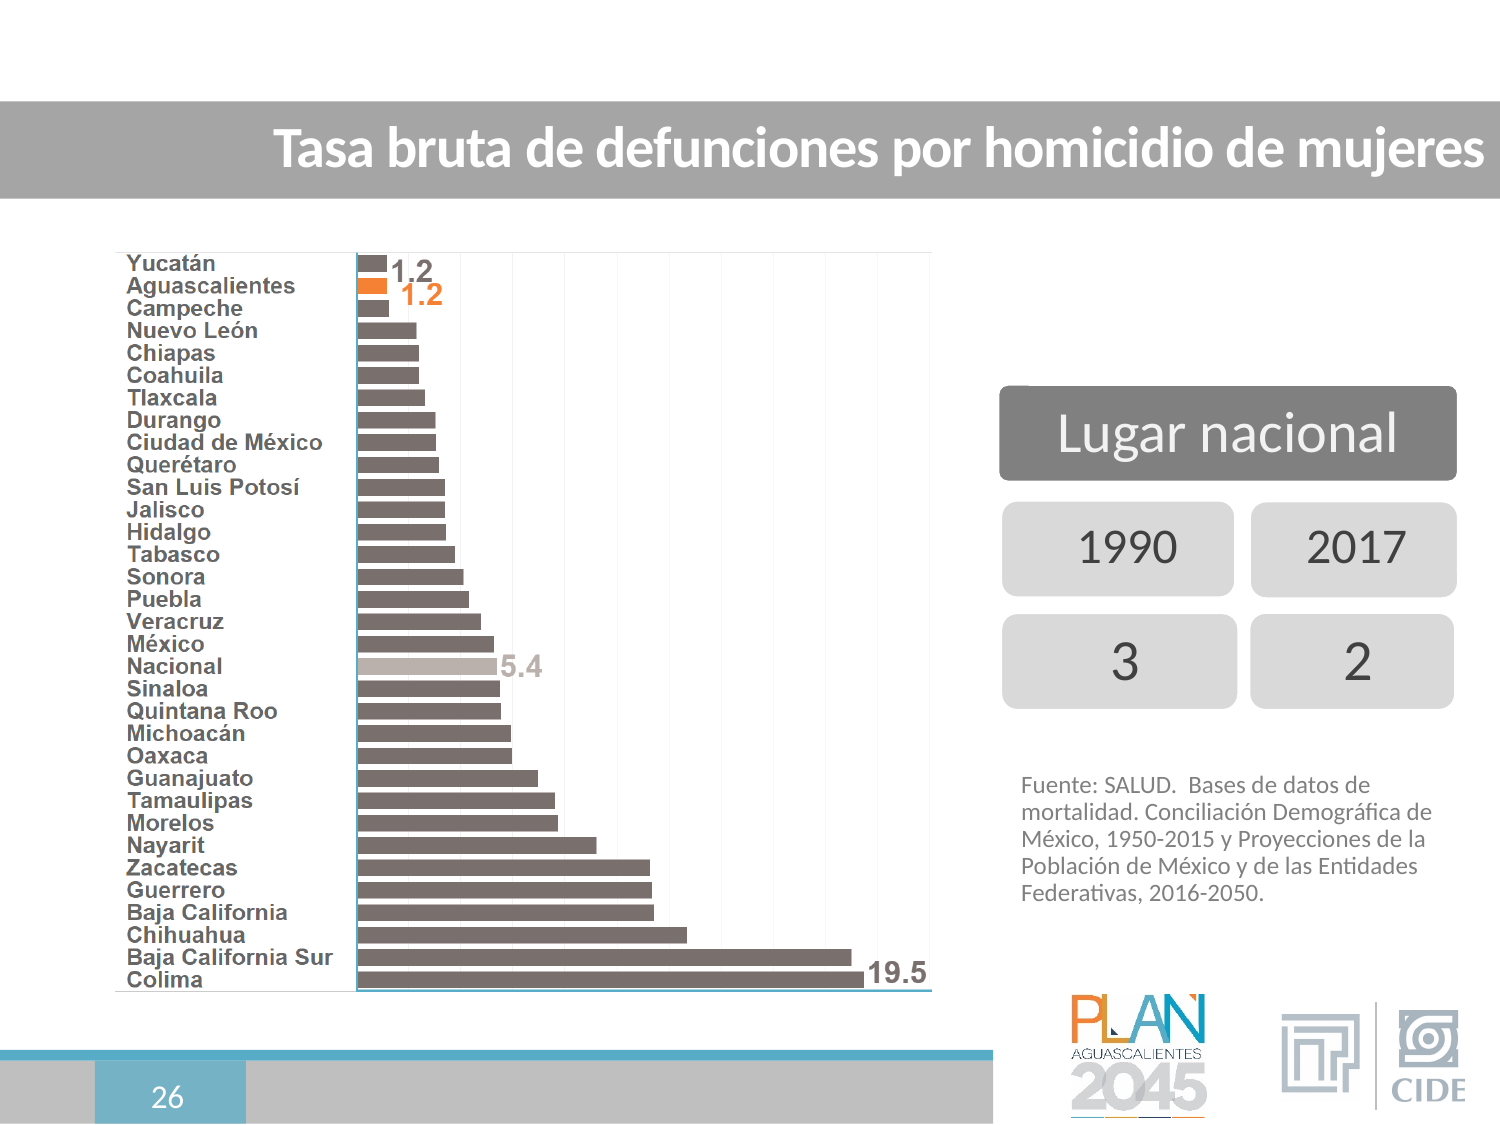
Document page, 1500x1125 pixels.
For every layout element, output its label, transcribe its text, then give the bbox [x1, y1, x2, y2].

list 2 [1282, 634, 1419, 689]
title Tasa bruta de defunciones por homicidio de mujeres [0, 101, 1500, 199]
list 1990 [1040, 520, 1200, 575]
list 2017 [1274, 520, 1424, 575]
list 3 [1050, 634, 1187, 689]
list Fuente: SALUD. Bases de datos de mortalidad. Conciliación Demográfica de México, 1950-2015 y Proyecciones de la Población de México y de las Entidades Federativas, 2016-2050. [1006, 764, 1451, 820]
picture [114, 246, 932, 996]
picture [1170, 994, 1200, 1033]
slide_number 26 [86, 1065, 249, 1125]
picture [1071, 994, 1207, 1118]
